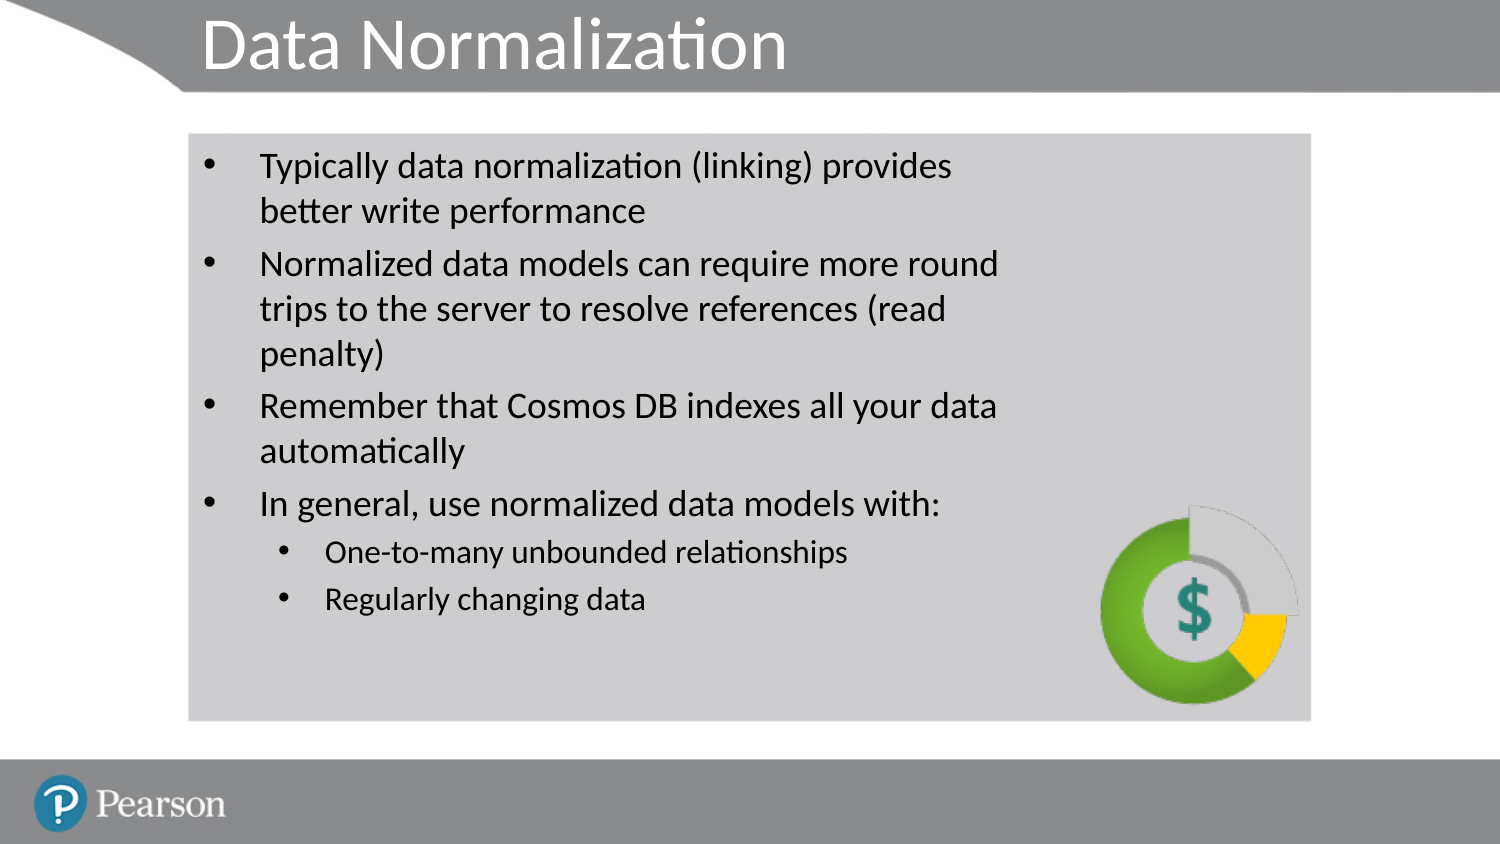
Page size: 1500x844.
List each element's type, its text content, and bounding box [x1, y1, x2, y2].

title Data Normalization [186, 0, 1425, 79]
picture [0, 0, 1500, 844]
list Typically data normalization (linking) provides better write performance Normalized data models can require more round trips to the server to resolve references (read penalty) Remember that Cosmos DB indexes all your data automatically In general, use normalized data models with: One-to-many unbounded relationships Regularly changing data [188, 133, 1024, 716]
